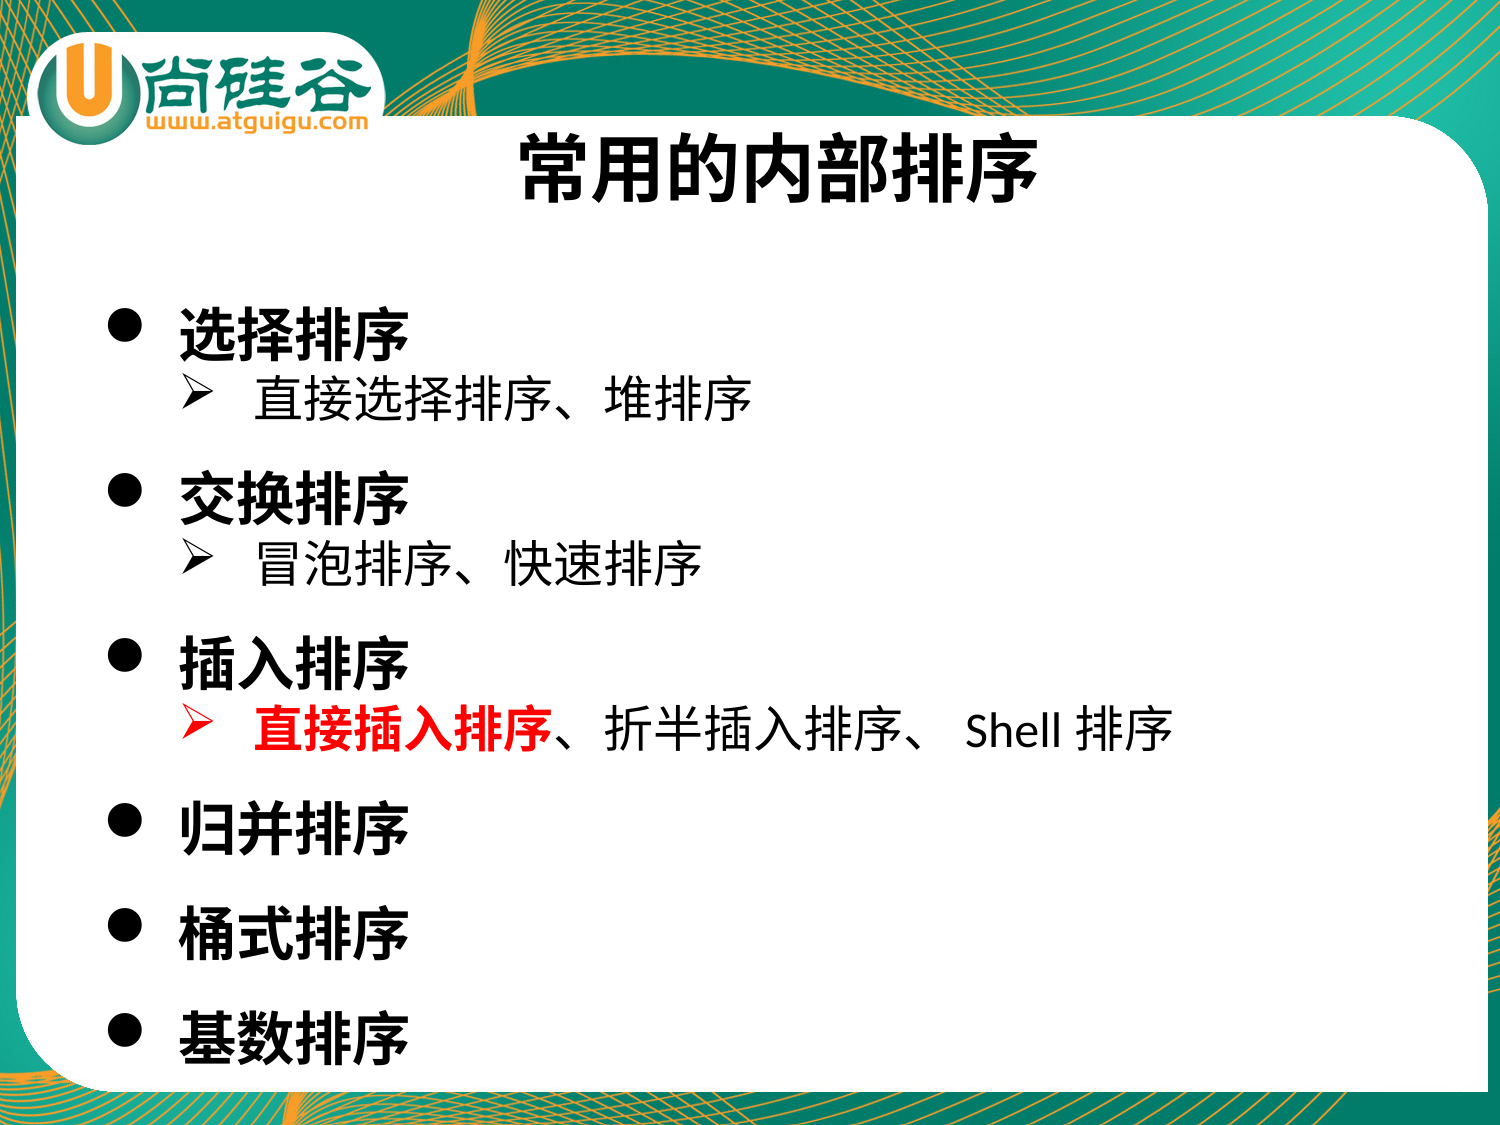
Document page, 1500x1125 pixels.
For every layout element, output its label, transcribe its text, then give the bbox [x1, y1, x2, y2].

text_box 选择排序 直接选择排序、堆排序 交换排序 冒泡排序、快速排序 插入排序 直接插入排序、折半插入排序、Shell排序 归并排序 桶式排序 基数排序 [88, 255, 1467, 1080]
picture [0, 0, 1500, 1125]
title 常用的内部排序 [488, 101, 1067, 232]
